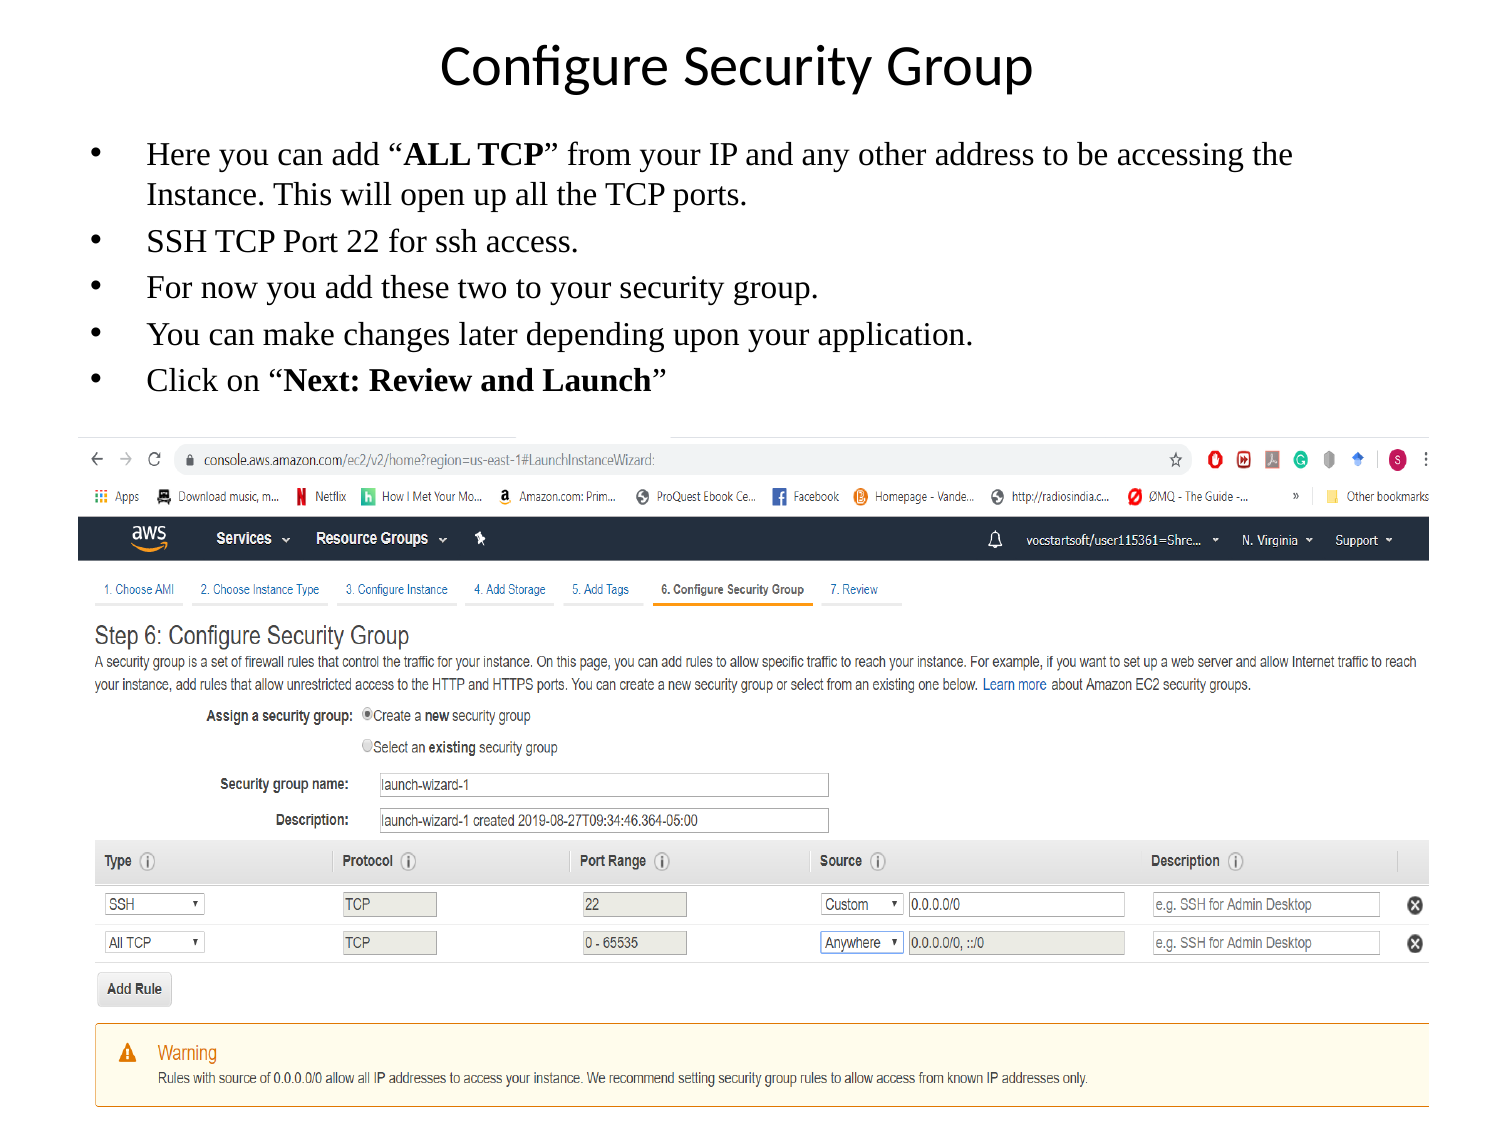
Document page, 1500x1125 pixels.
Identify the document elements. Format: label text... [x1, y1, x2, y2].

picture [77, 437, 1429, 1111]
list Here you can add “ALL TCP” from your IP and any other address to be accessing the Instance. This will open up all the TCP ports. SSH TCP Port 22 for ssh access. For now you add these two to your security group. You can make changes later depending upon your application. Click on “Next: Review and Launch” [75, 125, 1425, 437]
title Configure Security Group [62, 0, 1413, 125]
